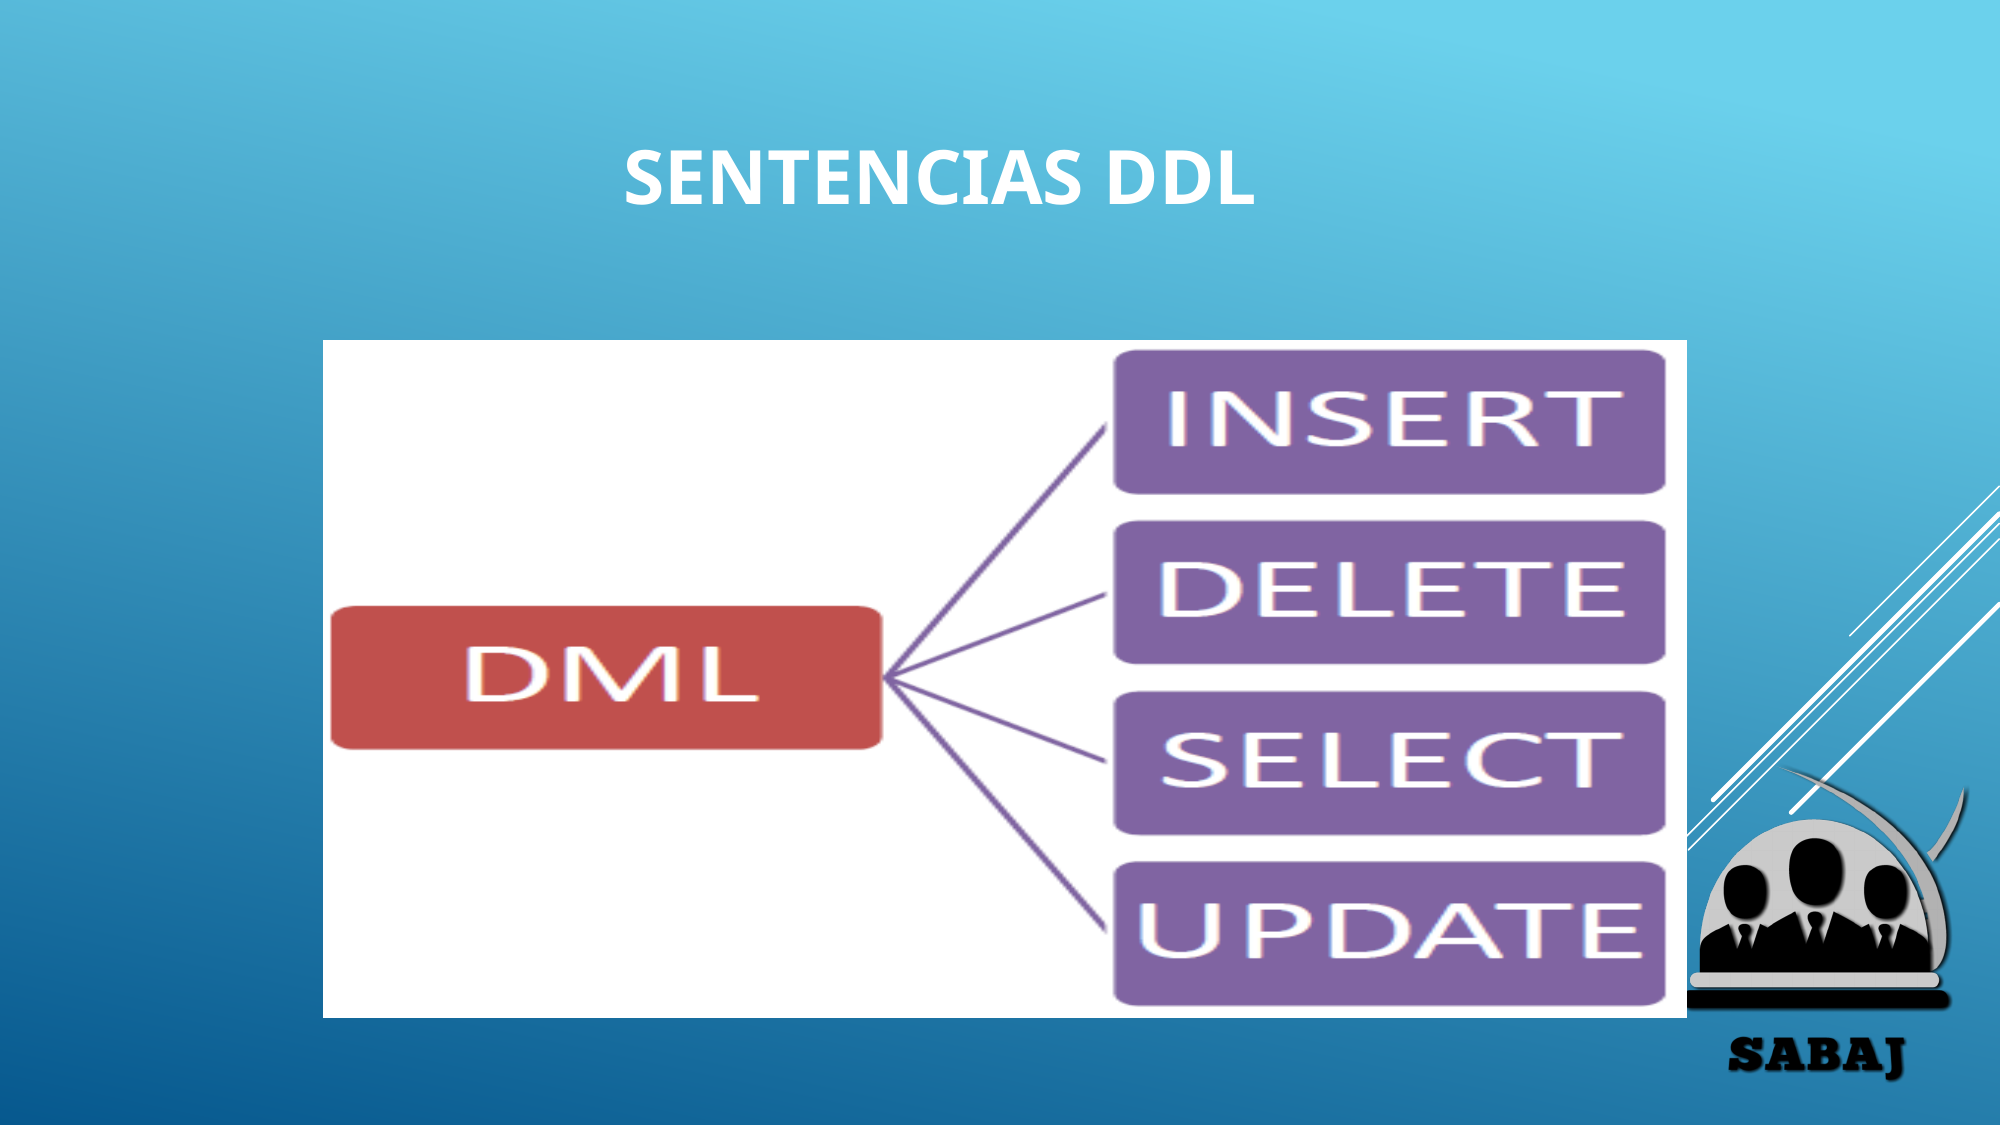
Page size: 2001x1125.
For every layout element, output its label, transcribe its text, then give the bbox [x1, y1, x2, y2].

picture [323, 340, 2000, 1125]
title Sentencias DDL [608, 50, 1384, 298]
